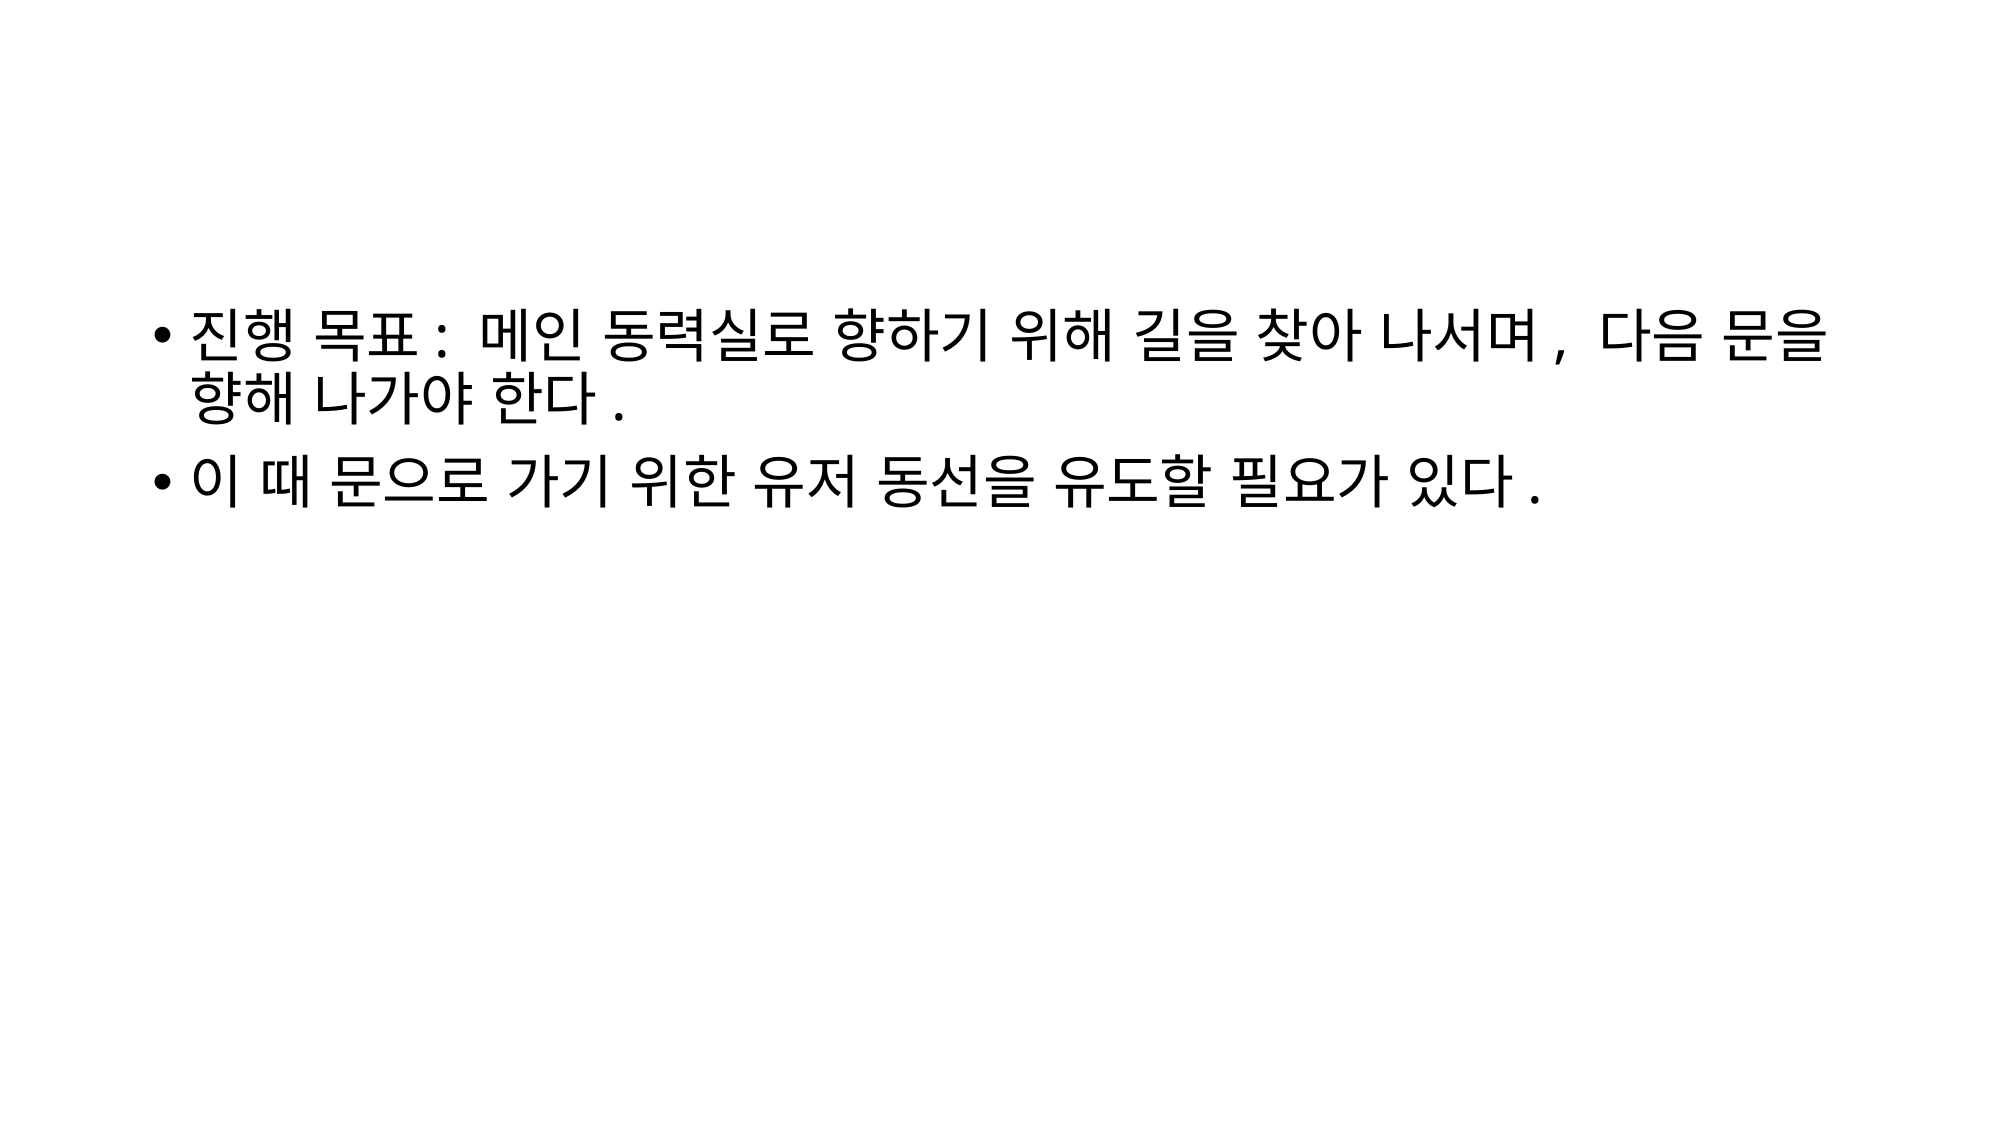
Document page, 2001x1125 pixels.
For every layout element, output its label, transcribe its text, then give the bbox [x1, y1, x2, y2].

list 진행 목표: 메인 동력실로 향하기 위해 길을 찾아 나서며, 다음 문을 향해 나가야 한다. 이 때 문으로 가기 위한 유저 동선을 유도할 필요가 있다. [137, 299, 1863, 1014]
